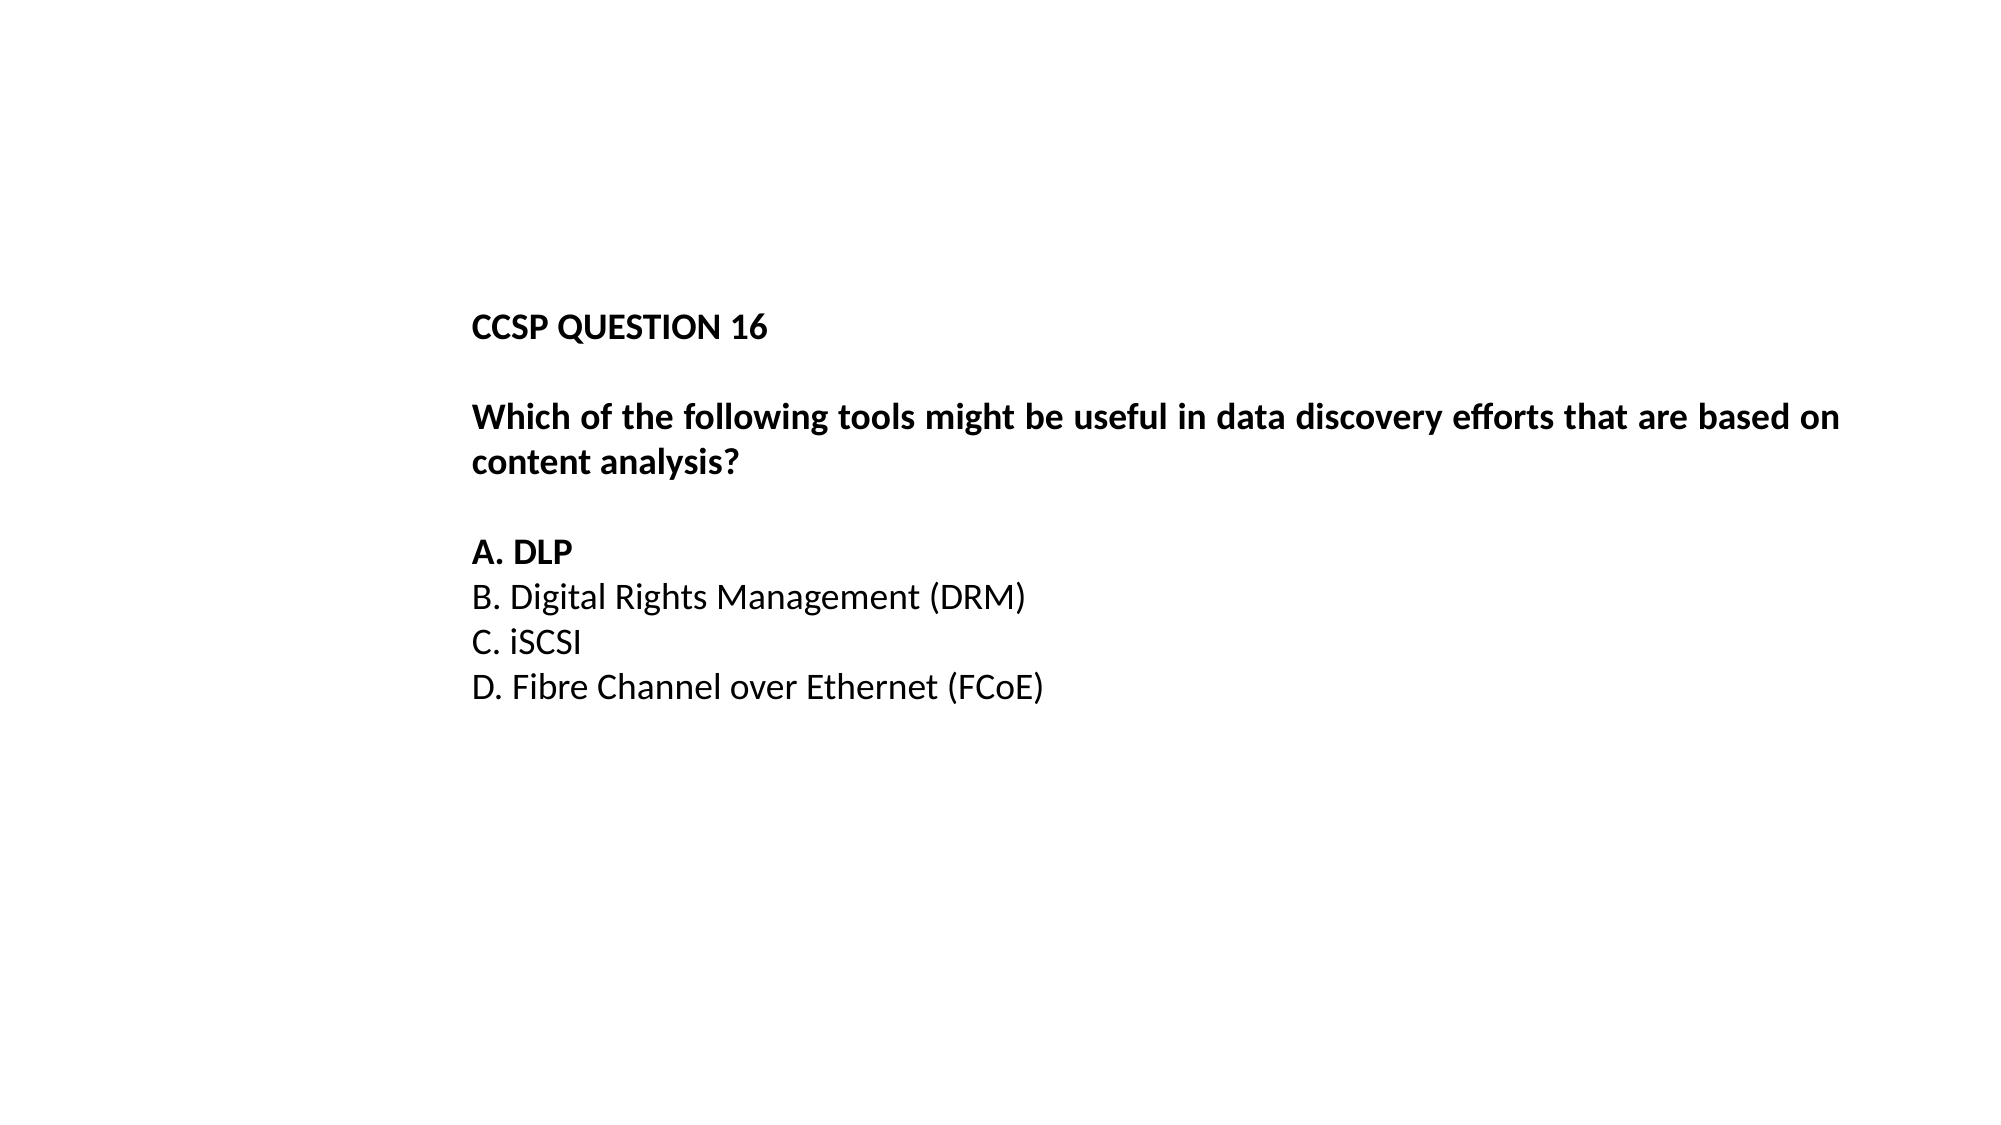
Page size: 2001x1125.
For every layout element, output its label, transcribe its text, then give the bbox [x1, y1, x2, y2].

text_box CCSP QUESTION 16 Which of the following tools might be useful in data discovery efforts that are based on content analysis? A. DLP B. Digital Rights Management (DRM) C. iSCSI D. Fibre Channel over Ethernet (FCoE) [457, 294, 1857, 715]
